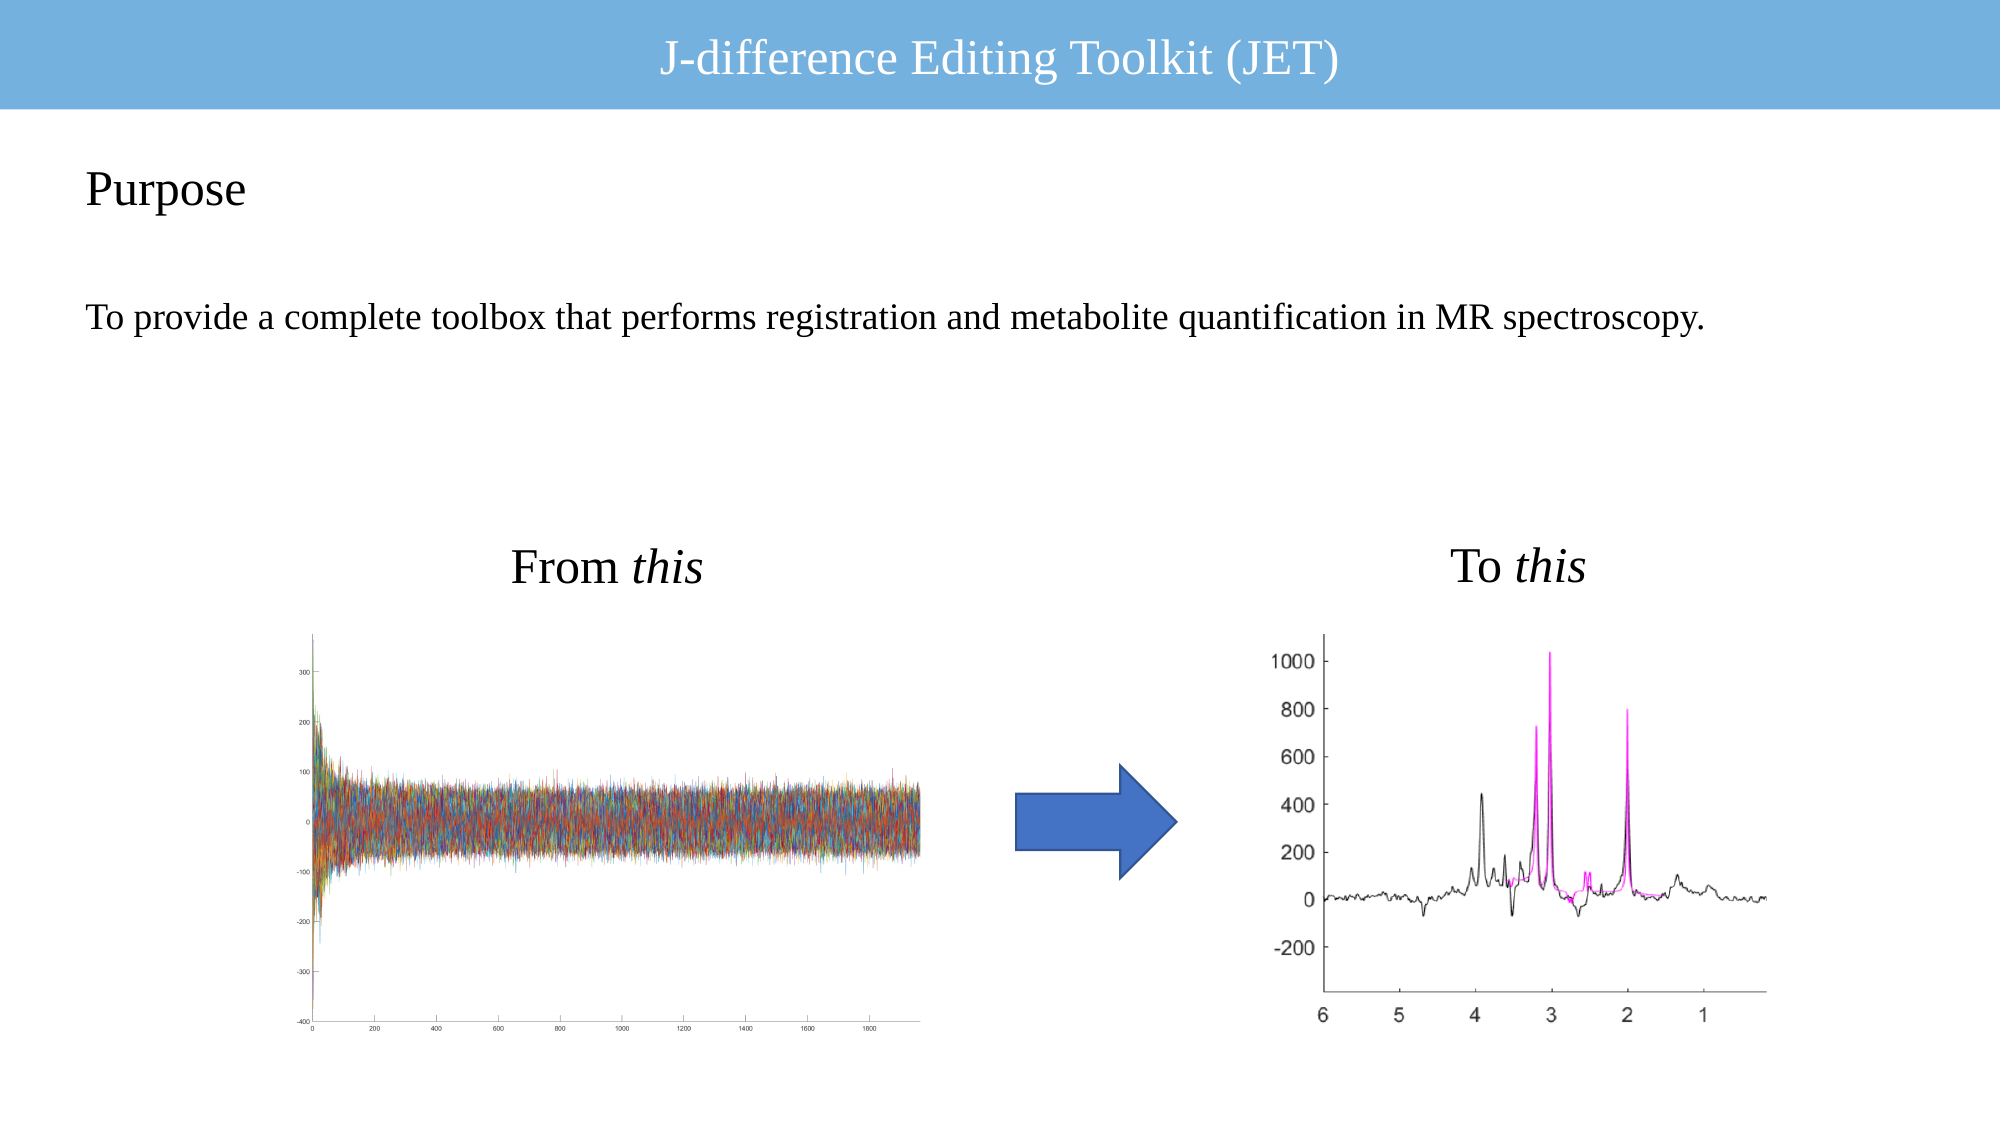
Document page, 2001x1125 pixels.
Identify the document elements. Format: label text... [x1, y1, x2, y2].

picture [1272, 634, 1767, 1039]
text_box To provide a complete toolbox that performs registration and metabolite quantification in MR spectroscopy. [70, 243, 1925, 385]
text_box [1015, 763, 1179, 881]
picture [294, 634, 921, 1039]
text_box Purpose [70, 157, 310, 214]
text_box To this [1398, 534, 1639, 592]
text_box J-difference Editing Toolkit (JET) [0, 0, 2000, 110]
text_box From this [487, 535, 728, 592]
